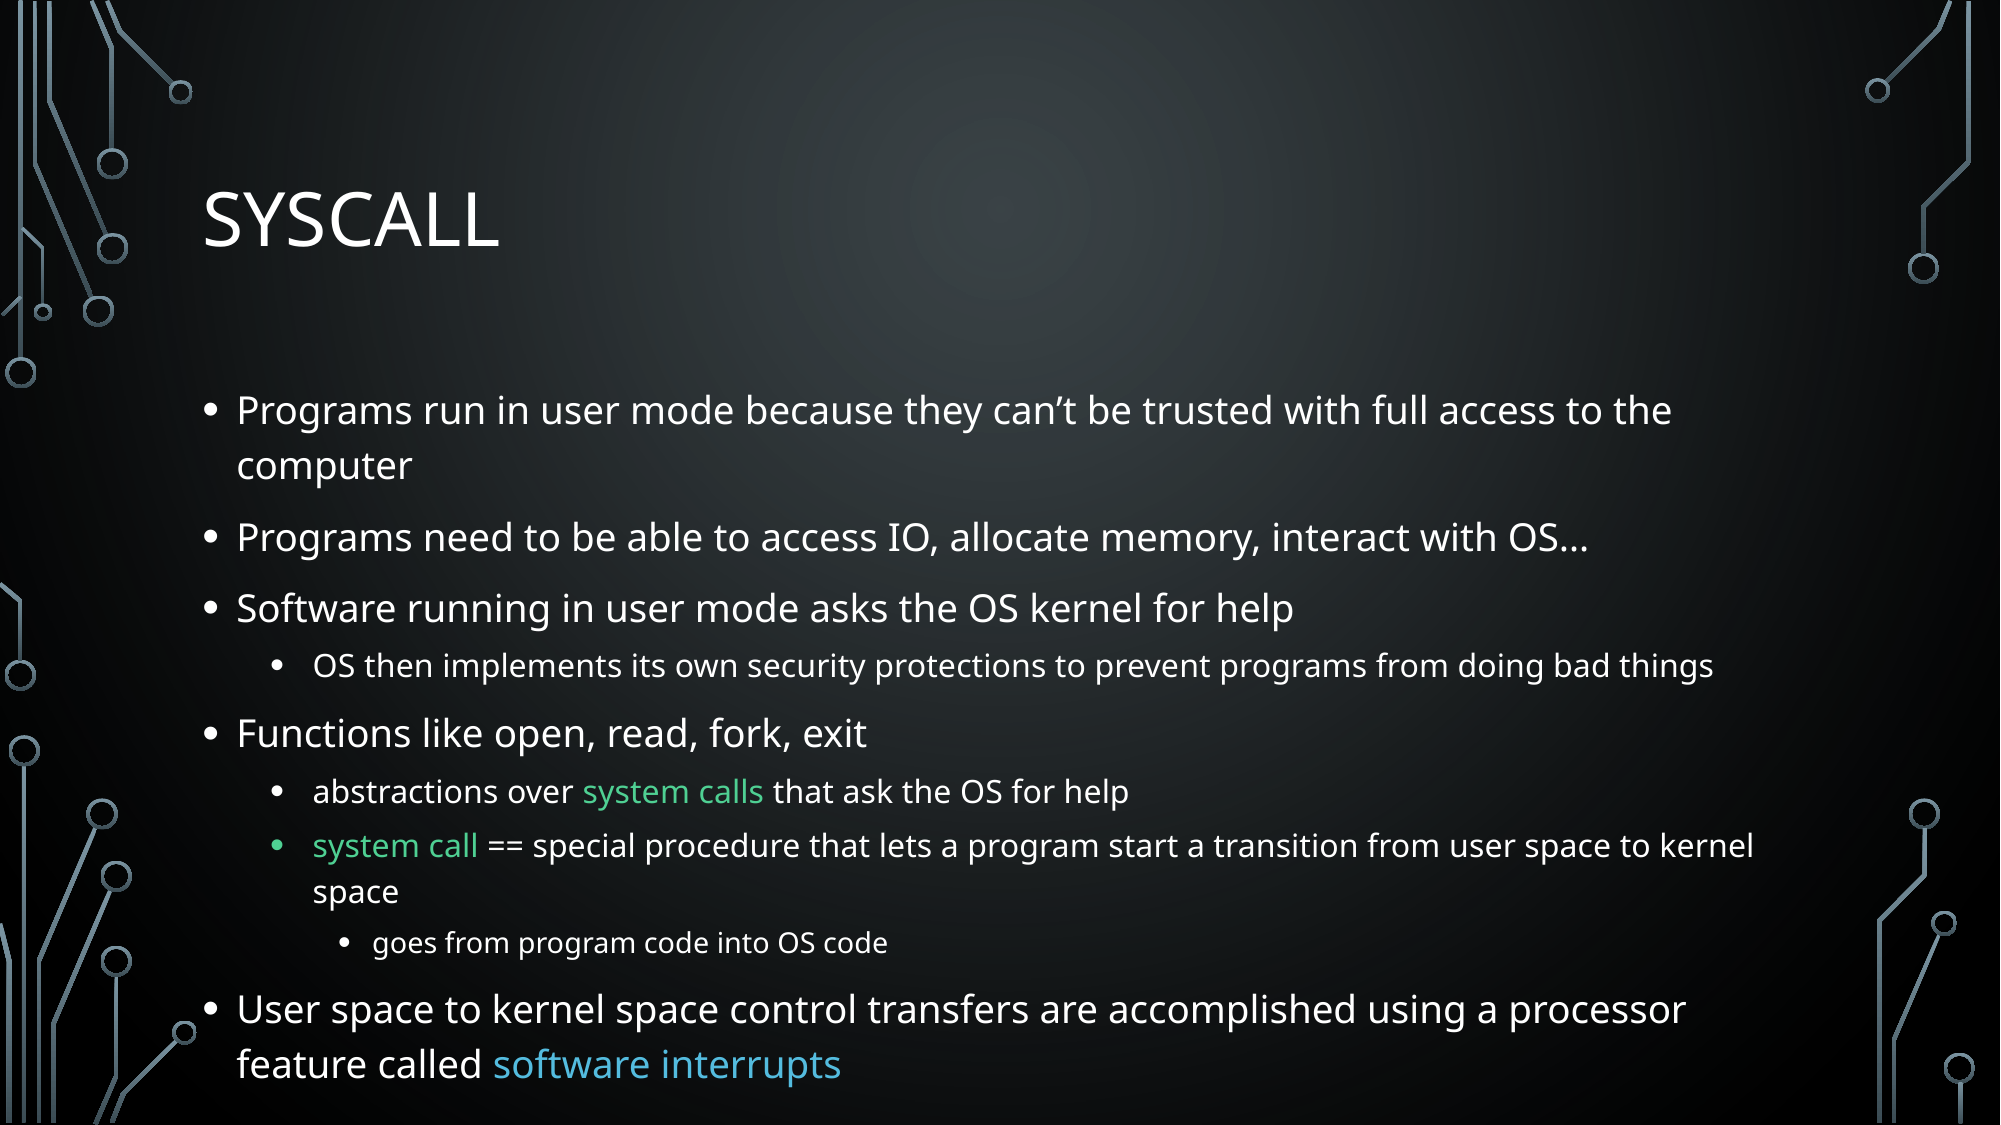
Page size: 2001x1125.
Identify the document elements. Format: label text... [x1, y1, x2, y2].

title Syscall [187, 101, 1813, 344]
list Programs run in user mode because they can’t be trusted with full access to the computer Programs need to be able to access IO, allocate memory, interact with OS… Software running in user mode asks the OS kernel for help OS then implements its own security protections to prevent programs from doing bad things Functions like open, read, fork, exit abstractions over system calls that ask the OS for help system call == special procedure that lets a program start a transition from user space to kernel space goes from program code into OS code User space to kernel space control transfers are accomplished using a processor feature called software interrupts [187, 369, 1813, 1094]
